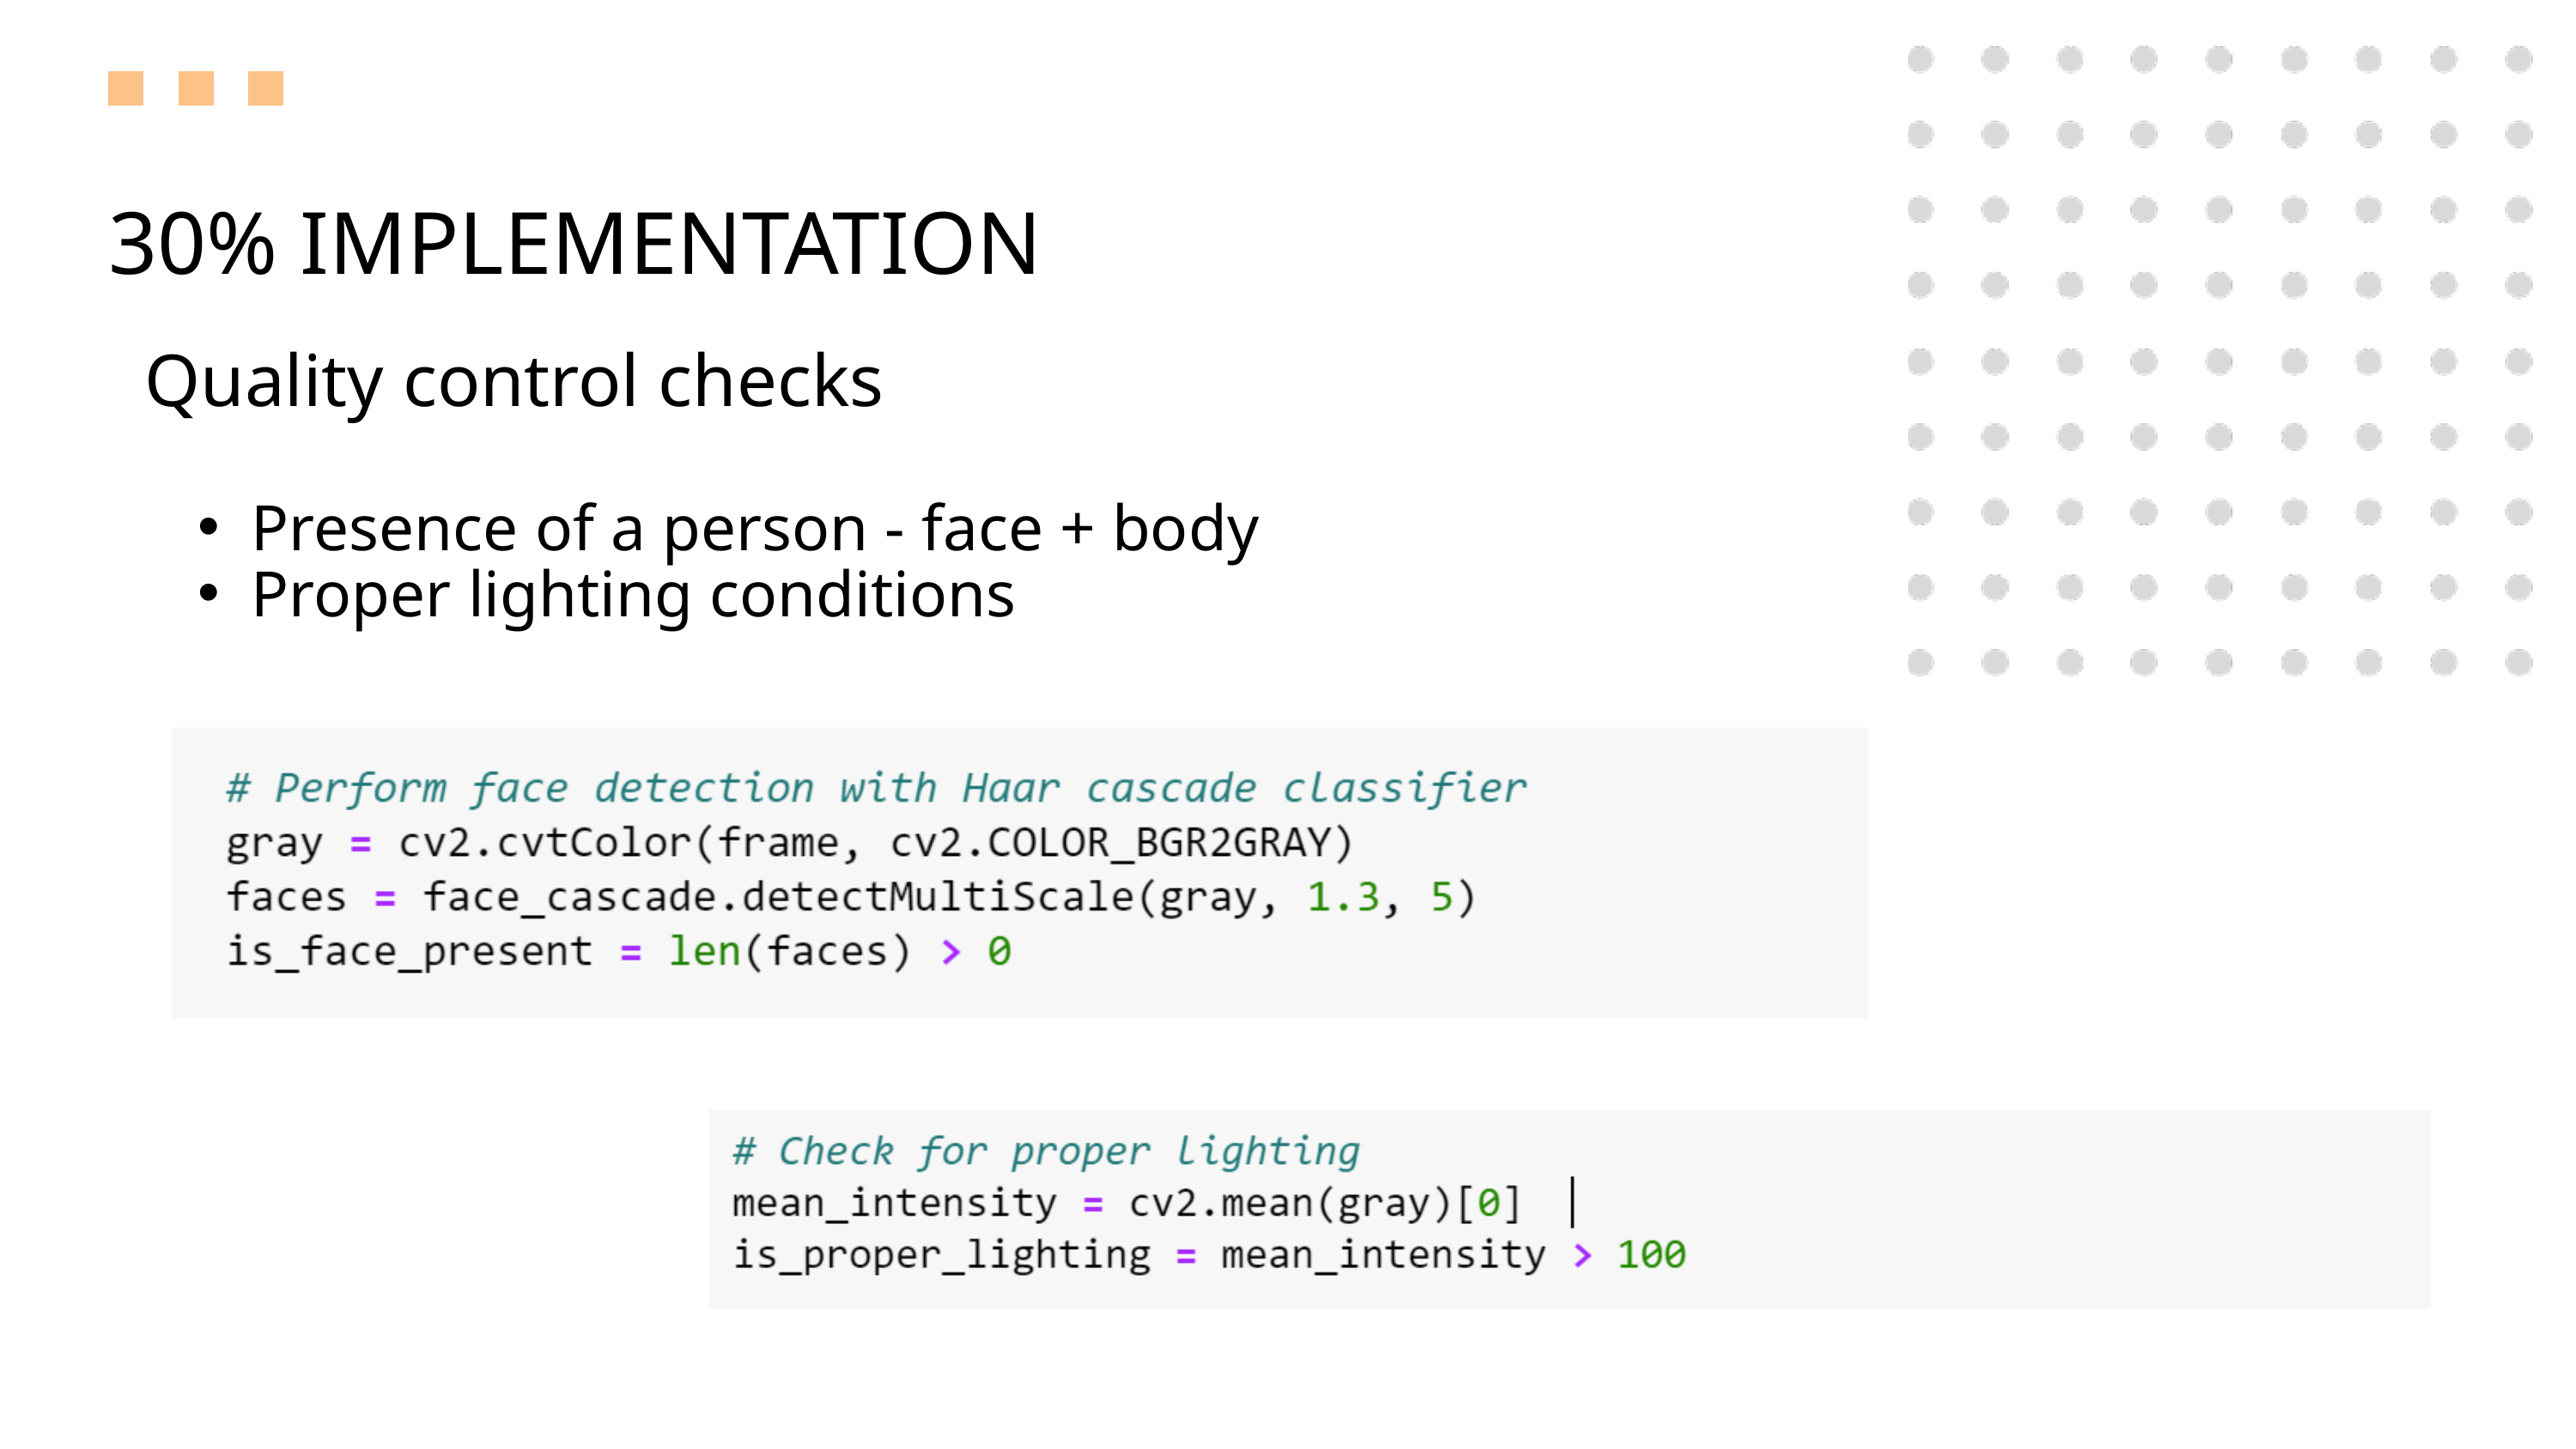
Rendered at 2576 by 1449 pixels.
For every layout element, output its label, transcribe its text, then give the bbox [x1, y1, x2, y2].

text_box Quality control checks Presence of a person - face + body Proper lighting conditions [144, 345, 1807, 630]
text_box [108, 70, 284, 106]
text_box [173, 727, 1869, 1018]
text_box [1908, 0, 2576, 676]
text_box [709, 1110, 2432, 1309]
text_box 30% IMPLEMENTATION [108, 200, 1869, 292]
